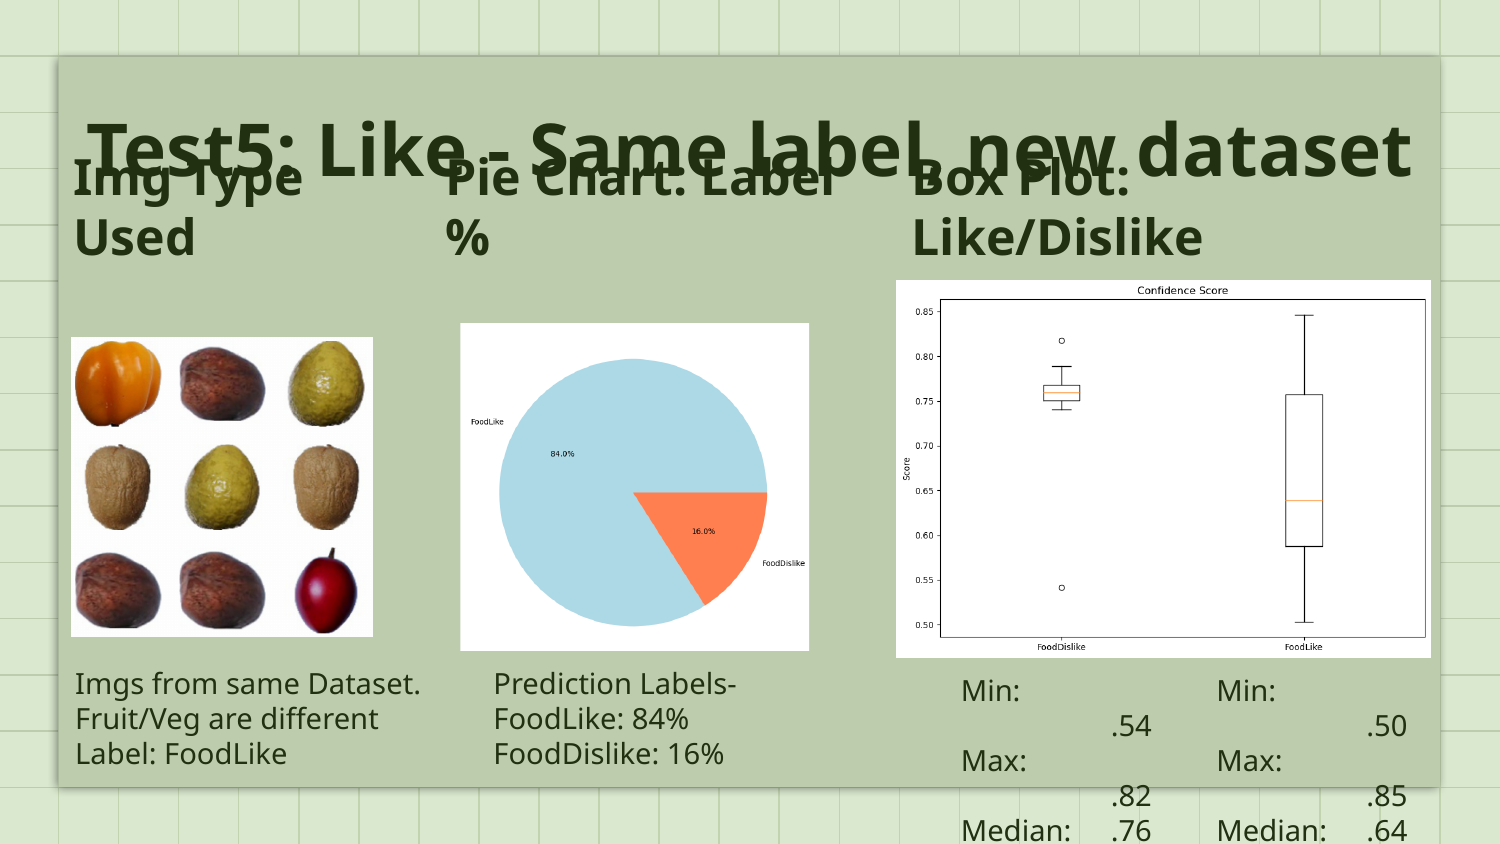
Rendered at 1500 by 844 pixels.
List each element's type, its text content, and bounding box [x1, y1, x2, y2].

subtitle Min: .54 Max: .82 Median: .76 [945, 665, 1176, 785]
subtitle Prediction Labels- FoodLike: 84% FoodDislike: 16% [478, 659, 803, 769]
subtitle Box Plot: Like/Dislike [896, 200, 1441, 281]
subtitle Img Type Used [58, 200, 431, 281]
picture [71, 336, 374, 638]
subtitle Pie Chart: Label % [431, 200, 896, 281]
subtitle Imgs from same Dataset. Fruit/Veg are different Label: FoodLike [60, 650, 461, 769]
picture [460, 323, 810, 651]
subtitle Min: .50 Max: .85 Median: .64 [1201, 665, 1431, 785]
picture [896, 280, 1432, 658]
title Test5: Like - Same label, new dataset [60, 88, 1441, 183]
